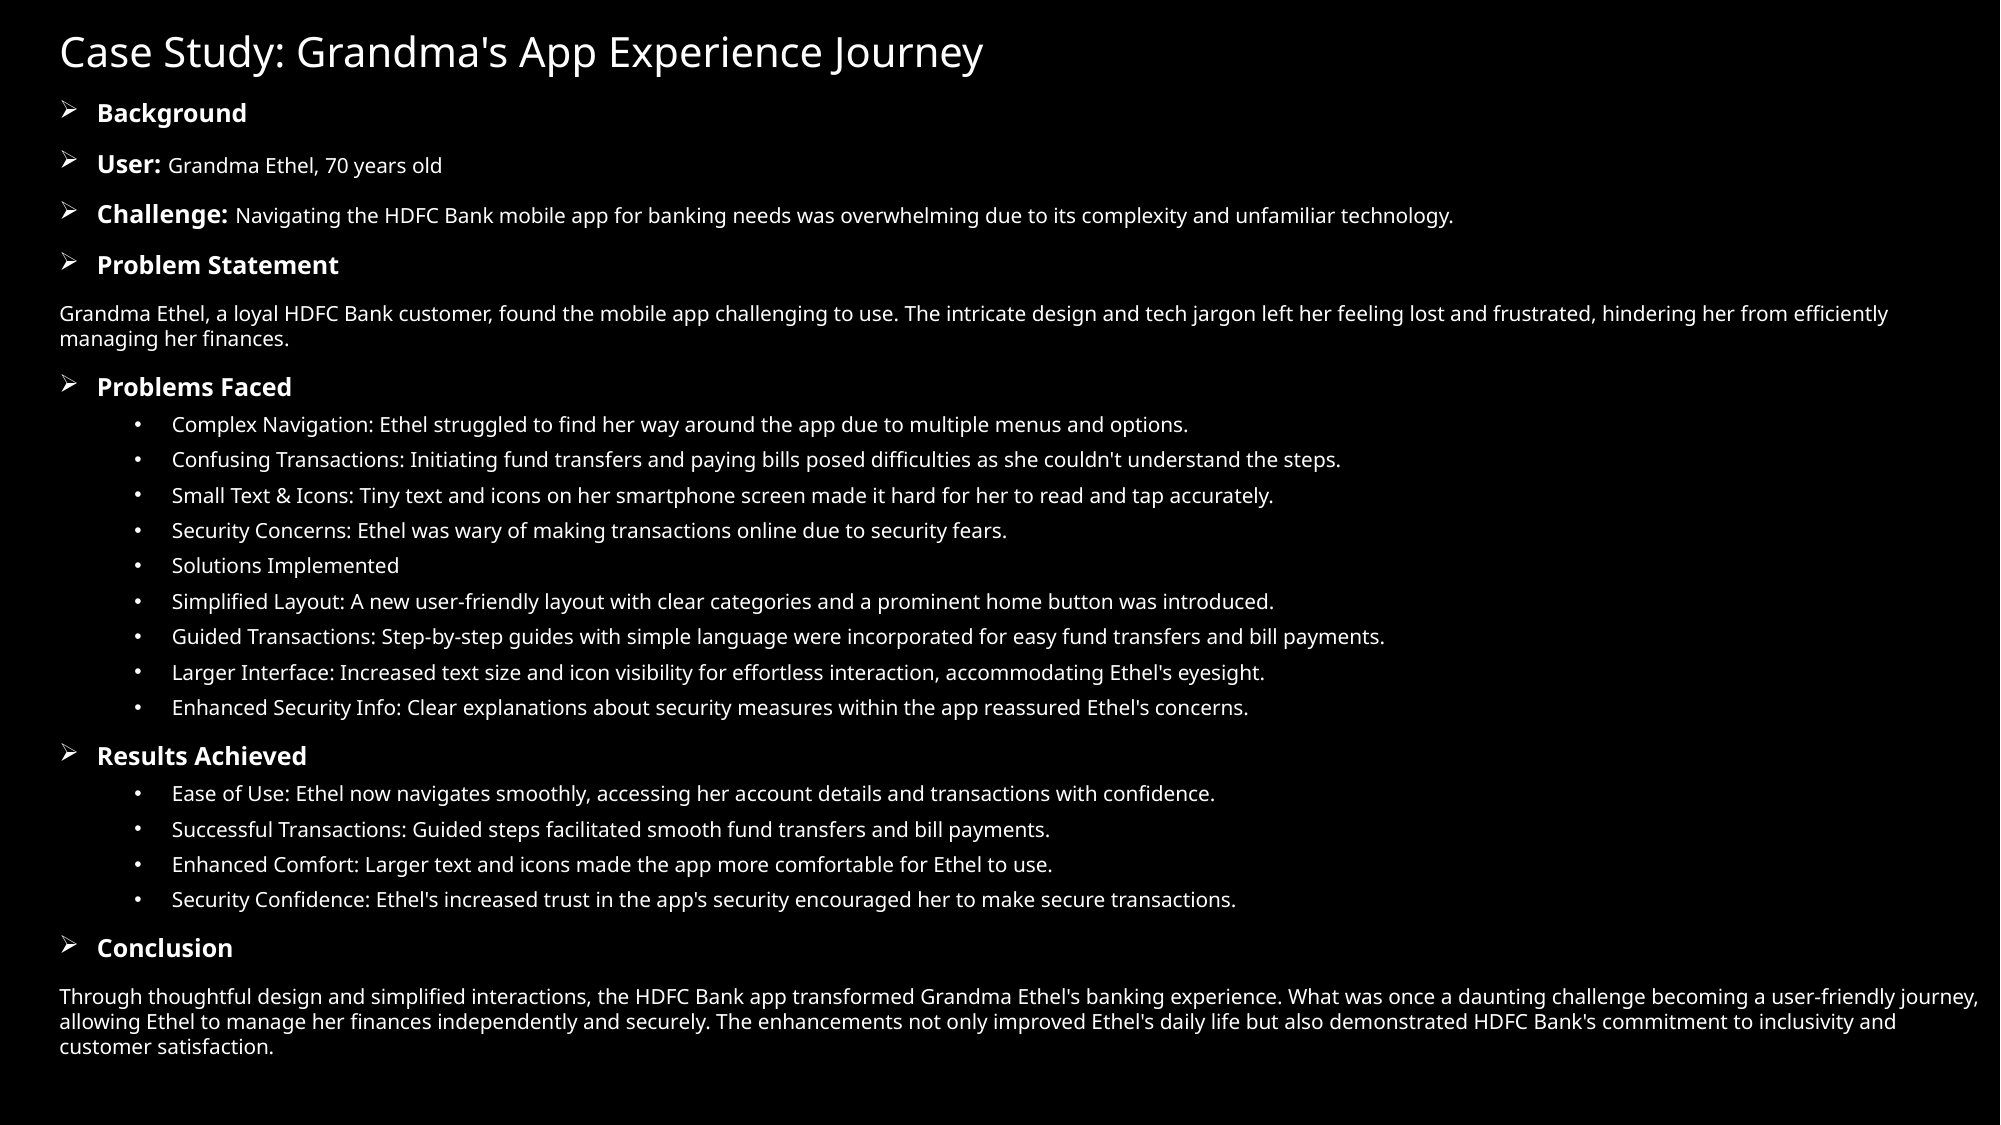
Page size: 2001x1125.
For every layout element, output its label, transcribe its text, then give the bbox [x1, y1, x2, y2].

list Case Study: Grandma's App Experience Journey Background User: Grandma Ethel, 70 years old Challenge: Navigating the HDFC Bank mobile app for banking needs was overwhelming due to its complexity and unfamiliar technology. Problem Statement Grandma Ethel, a loyal HDFC Bank customer, found the mobile app challenging to use. The intricate design and tech jargon left her feeling lost and frustrated, hindering her from efficiently managing her finances. Problems Faced Complex Navigation: Ethel struggled to find her way around the app due to multiple menus and options. Confusing Transactions: Initiating fund transfers and paying bills posed difficulties as she couldn't understand the steps. Small Text & Icons: Tiny text and icons on her smartphone screen made it hard for her to read and tap accurately. Security Concerns: Ethel was wary of making transactions online due to security fears. Solutions Implemented Simplified Layout: A new user-friendly layout with clear categories and a prominent home button was introduced. Guided Transactions: Step-by-step guides with simple language were incorporated for easy fund transfers and bill payments. Larger Interface: Increased text size and icon visibility for effortless interaction, accommodating Ethel's eyesight. Enhanced Security Info: Clear explanations about security measures within the app reassured Ethel's concerns. Results Achieved Ease of Use: Ethel now navigates smoothly, accessing her account details and transactions with confidence. Successful Transactions: Guided steps facilitated smooth fund transfers and bill payments. Enhanced Comfort: Larger text and icons made the app more comfortable for Ethel to use. Security Confidence: Ethel's increased trust in the app's security encouraged her to make secure transactions. Conclusion Through thoughtful design and simplified interactions, the HDFC Bank app transformed Grandma Ethel's banking experience. What was once a daunting challenge becoming a user-friendly journey, allowing Ethel to manage her finances independently and securely. The enhancements not only improved Ethel's daily life but also demonstrated HDFC Bank's commitment to inclusivity and customer satisfaction. [44, 23, 2000, 1103]
